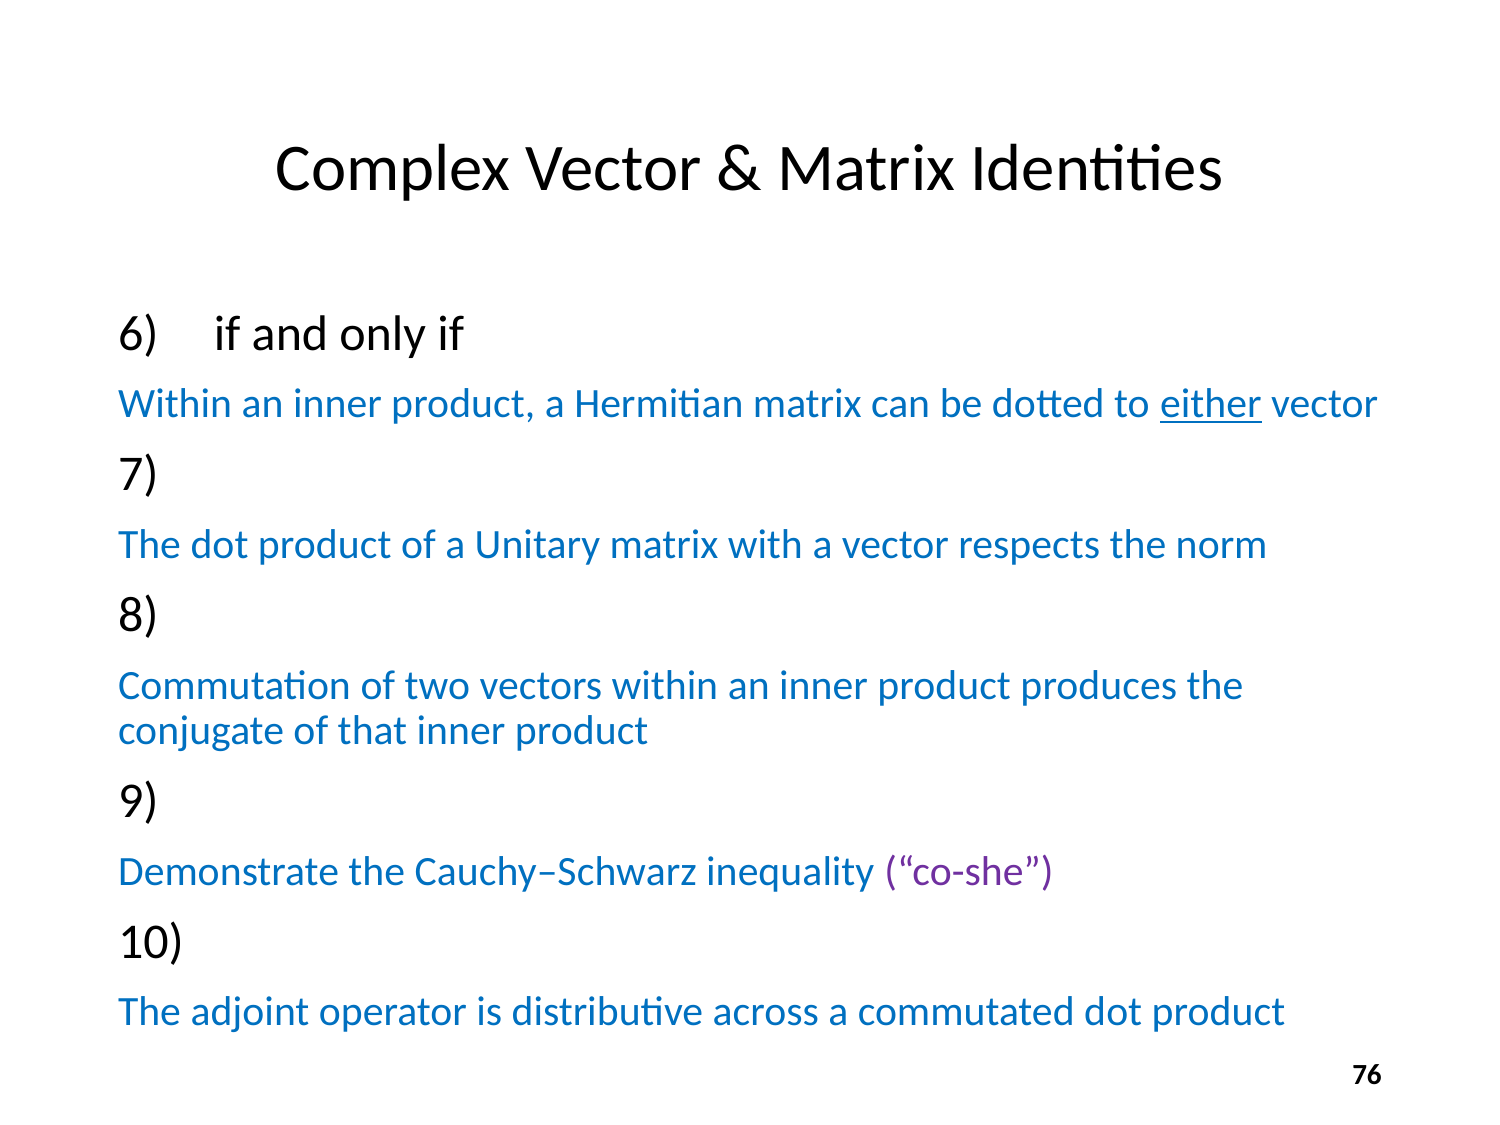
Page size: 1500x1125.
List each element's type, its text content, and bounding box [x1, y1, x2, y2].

slide_number 76 [1059, 1042, 1397, 1103]
title Complex Vector & Matrix Identities [103, 59, 1397, 278]
